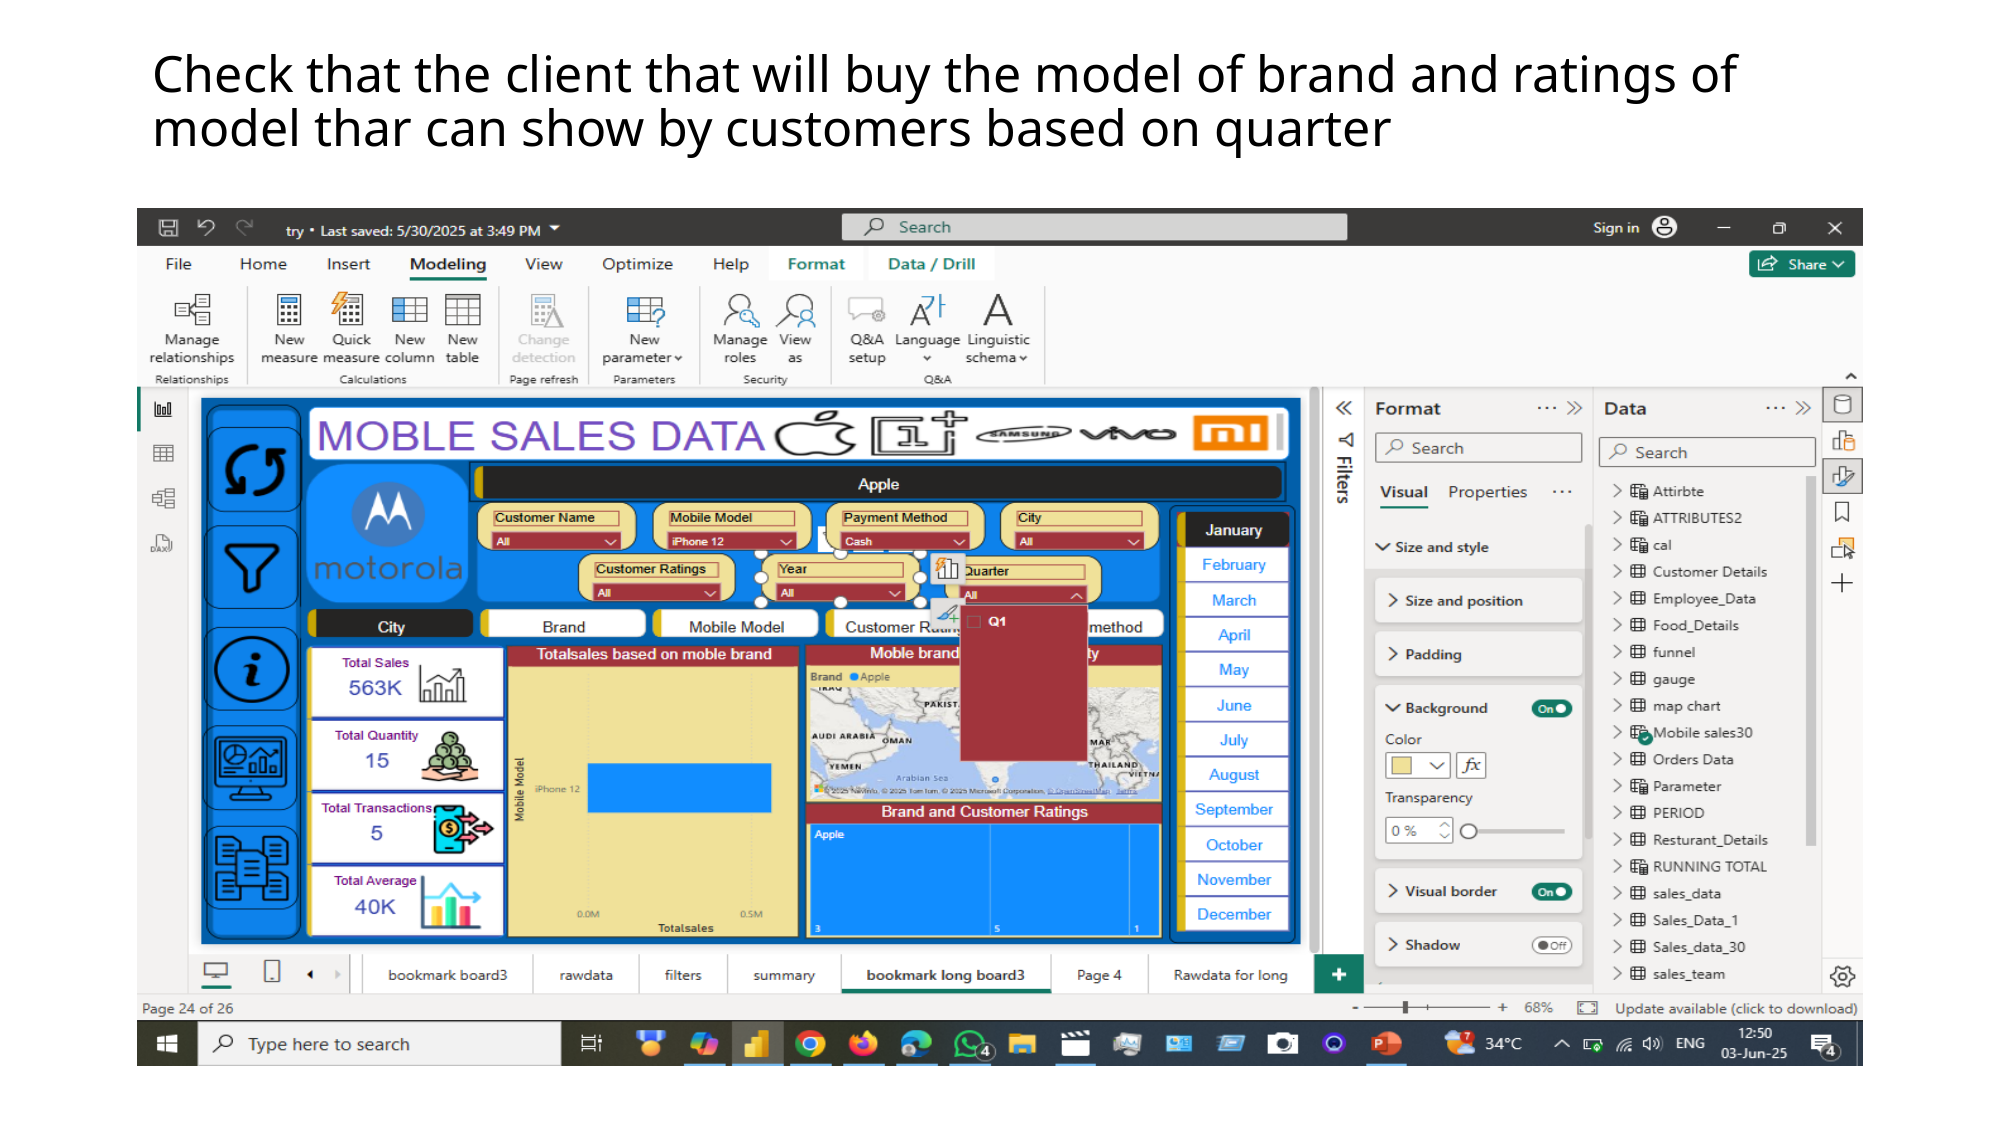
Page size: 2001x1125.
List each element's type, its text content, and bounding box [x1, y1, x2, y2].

title Check that the client that will buy the model of brand and ratings of model thar can show by customers based on quarter [137, 34, 1863, 173]
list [136, 207, 1863, 1066]
